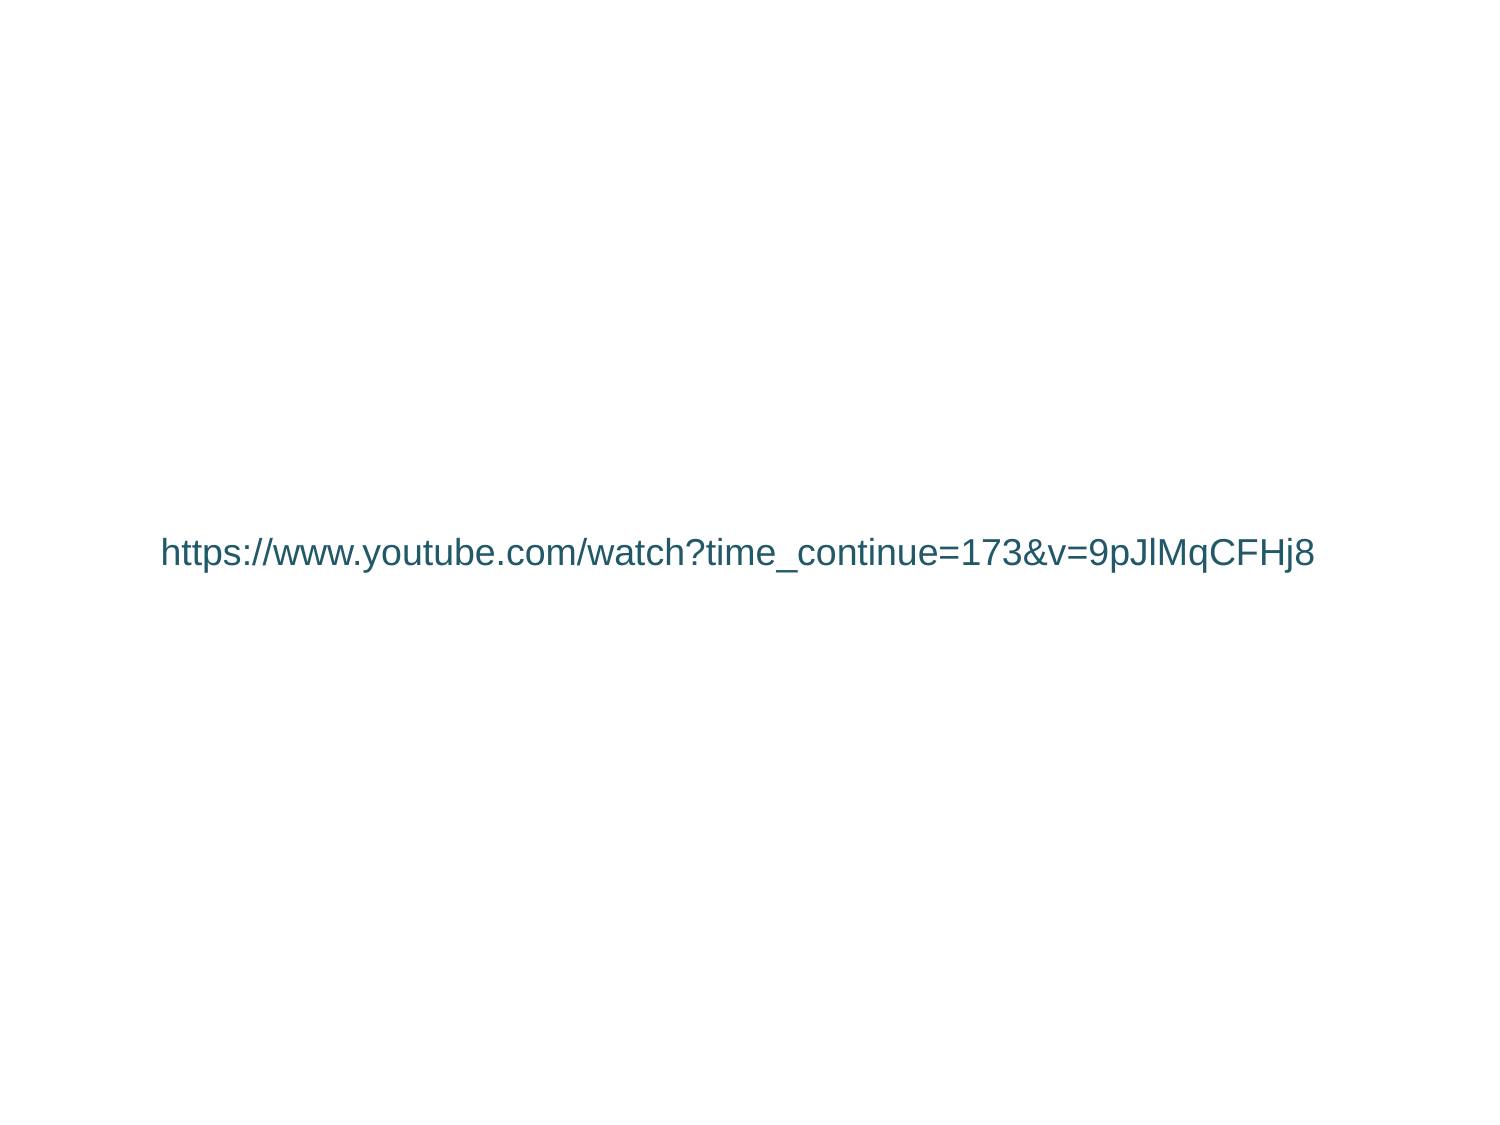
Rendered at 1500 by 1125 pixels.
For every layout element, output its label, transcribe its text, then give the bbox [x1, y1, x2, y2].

text_box https://www.youtube.com/watch?time_continue=173&v=9pJlMqCFHj8 [83, 520, 1393, 580]
